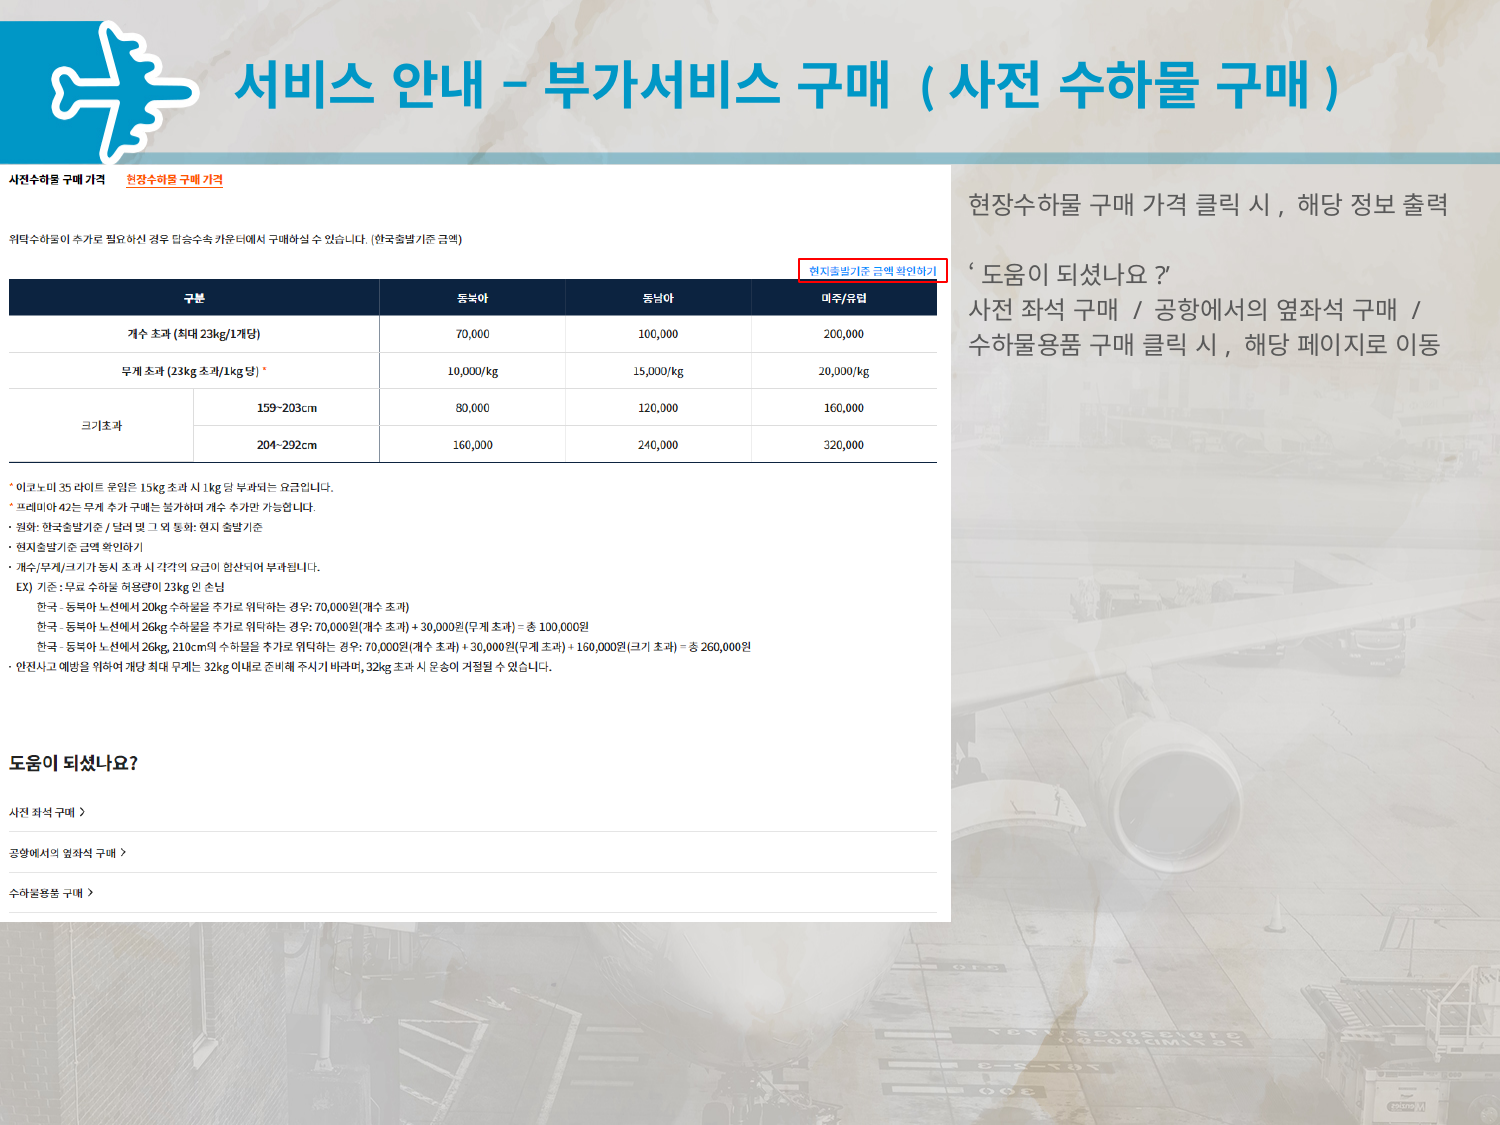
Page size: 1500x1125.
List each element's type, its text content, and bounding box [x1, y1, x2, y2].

list 현장수하물 구매 가격 클릭 시, 해당 정보 출력 ‘도움이 되셨나요?’ 사전 좌석 구매 / 공항에서의 옆좌석 구매 / 수하물용품 구매 클릭 시, 해당 페이지로 이동 [956, 182, 1500, 409]
title 서비스 안내 – 부가서비스 구매 (사전 수하물 구매) [218, 18, 1444, 150]
picture [0, 0, 1500, 1125]
